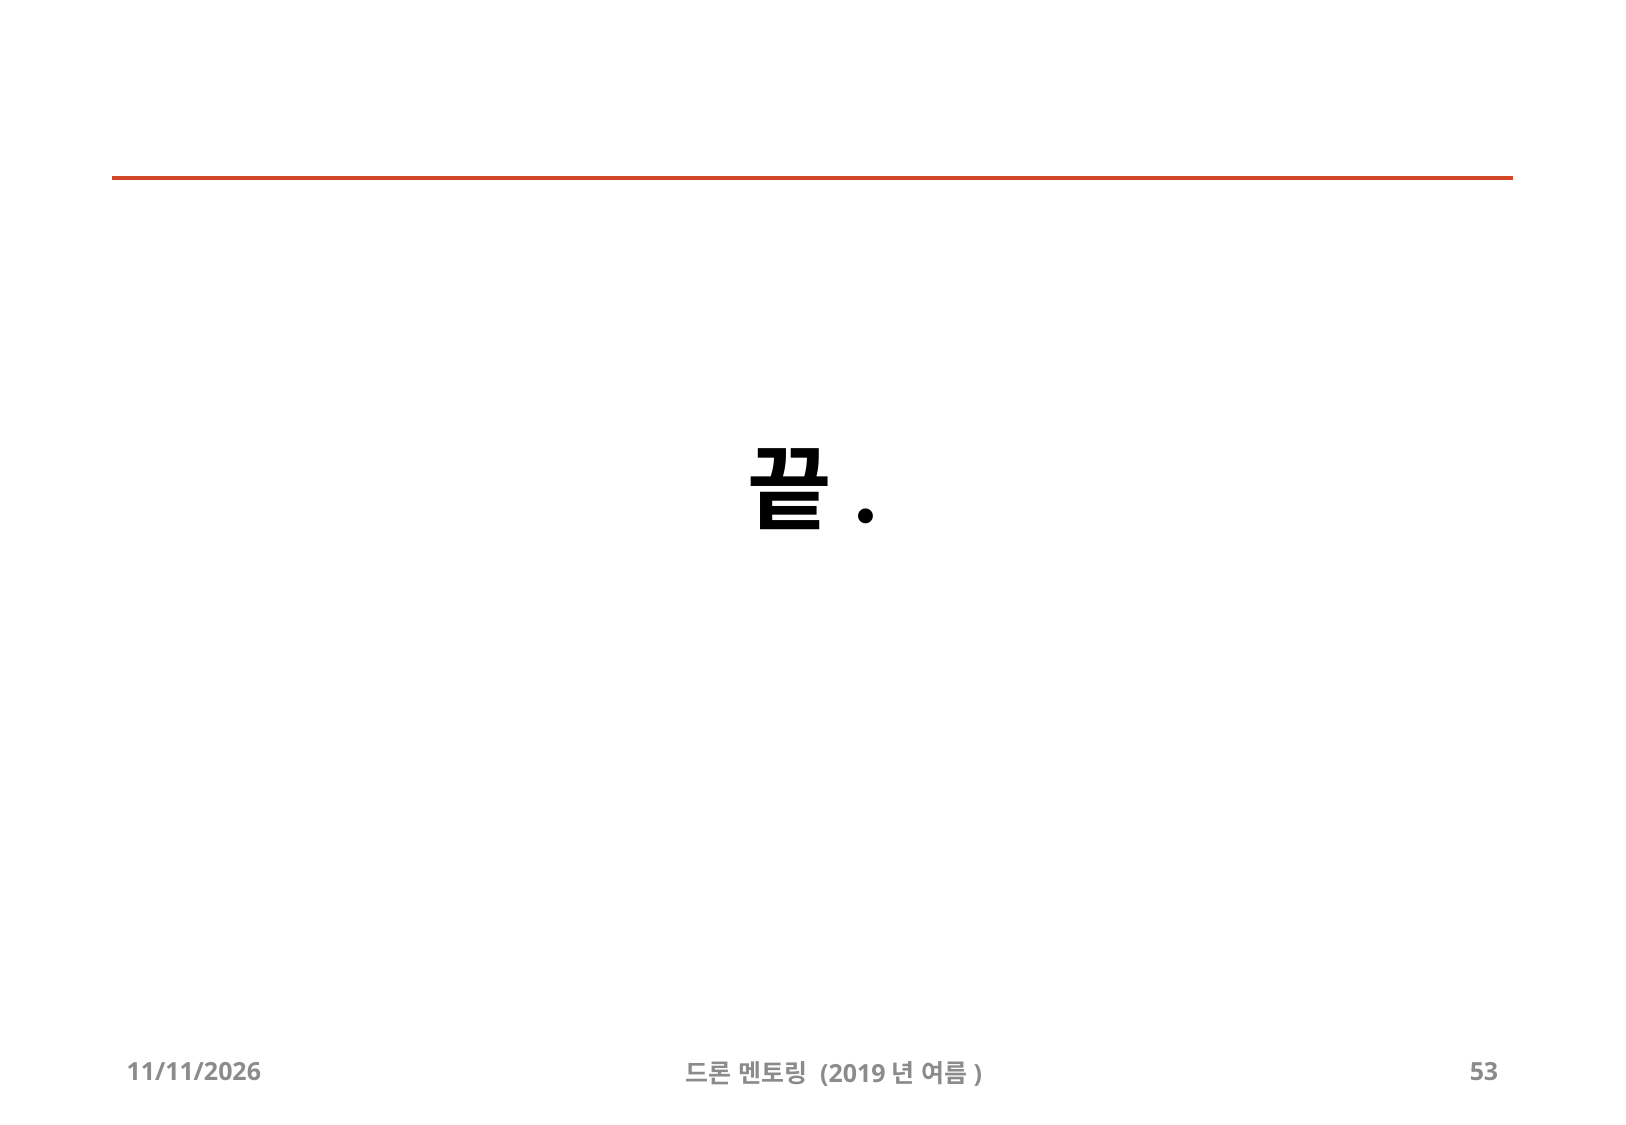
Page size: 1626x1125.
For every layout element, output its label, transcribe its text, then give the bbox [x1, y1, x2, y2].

slide_number 53 [1433, 1042, 1514, 1103]
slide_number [111, 1042, 303, 1103]
footer 드론 멘토링 (2019년 여름) [667, 1042, 1000, 1103]
title 끝. [111, 384, 1514, 602]
